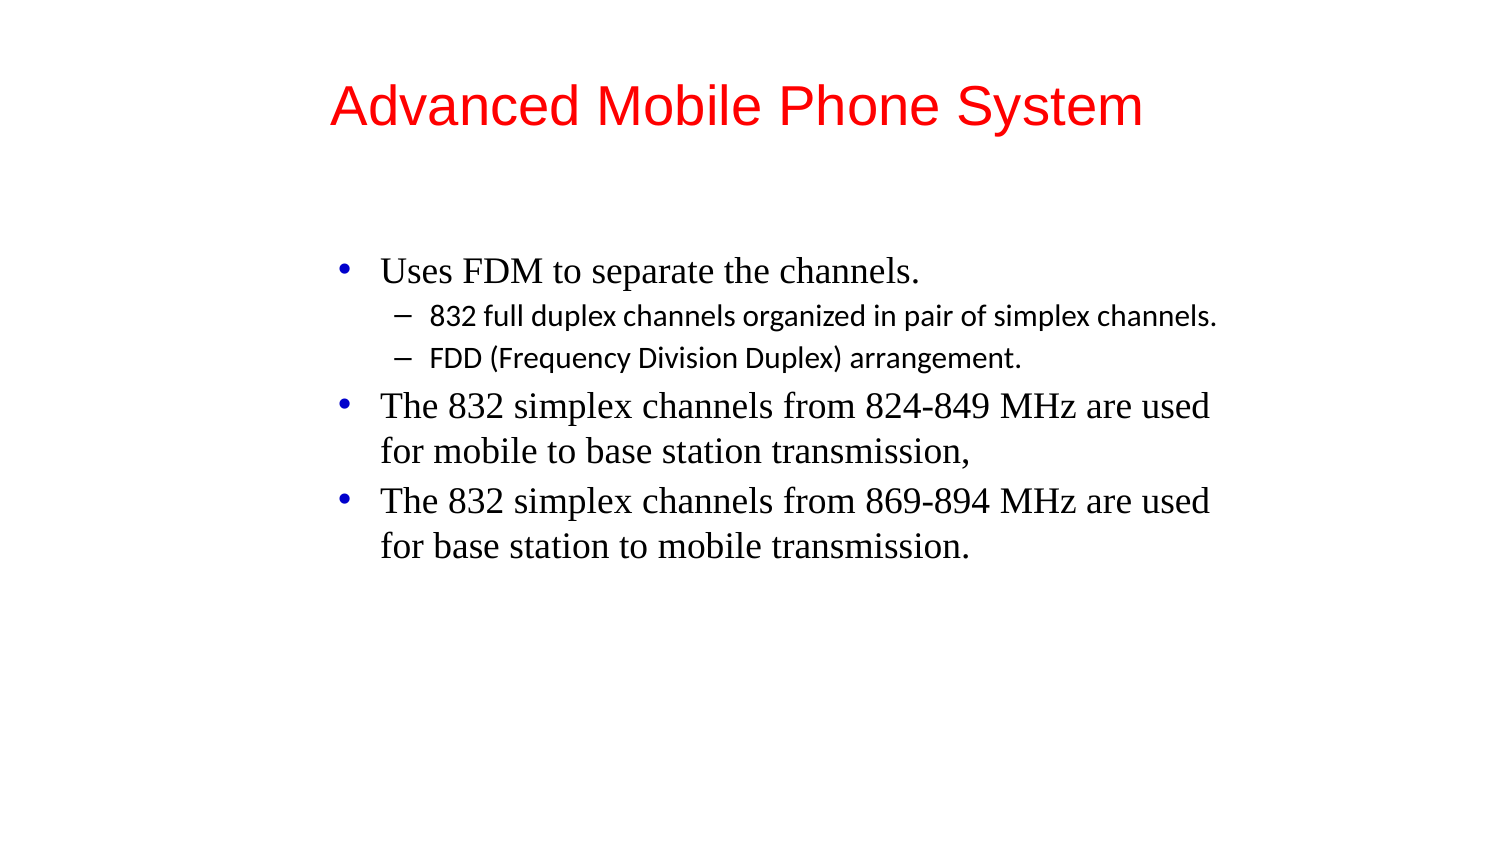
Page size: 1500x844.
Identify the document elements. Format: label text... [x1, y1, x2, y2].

title Advanced Mobile Phone System [62, 37, 1413, 169]
list Uses FDM to separate the channels. 832 full duplex channels organized in pair of simplex channels. FDD (Frequency Division Duplex) arrangement. The 832 simplex channels from 824-849 MHz are used for mobile to base station transmission, The 832 simplex channels from 869-894 MHz are used for base station to mobile transmission. [323, 238, 1252, 838]
